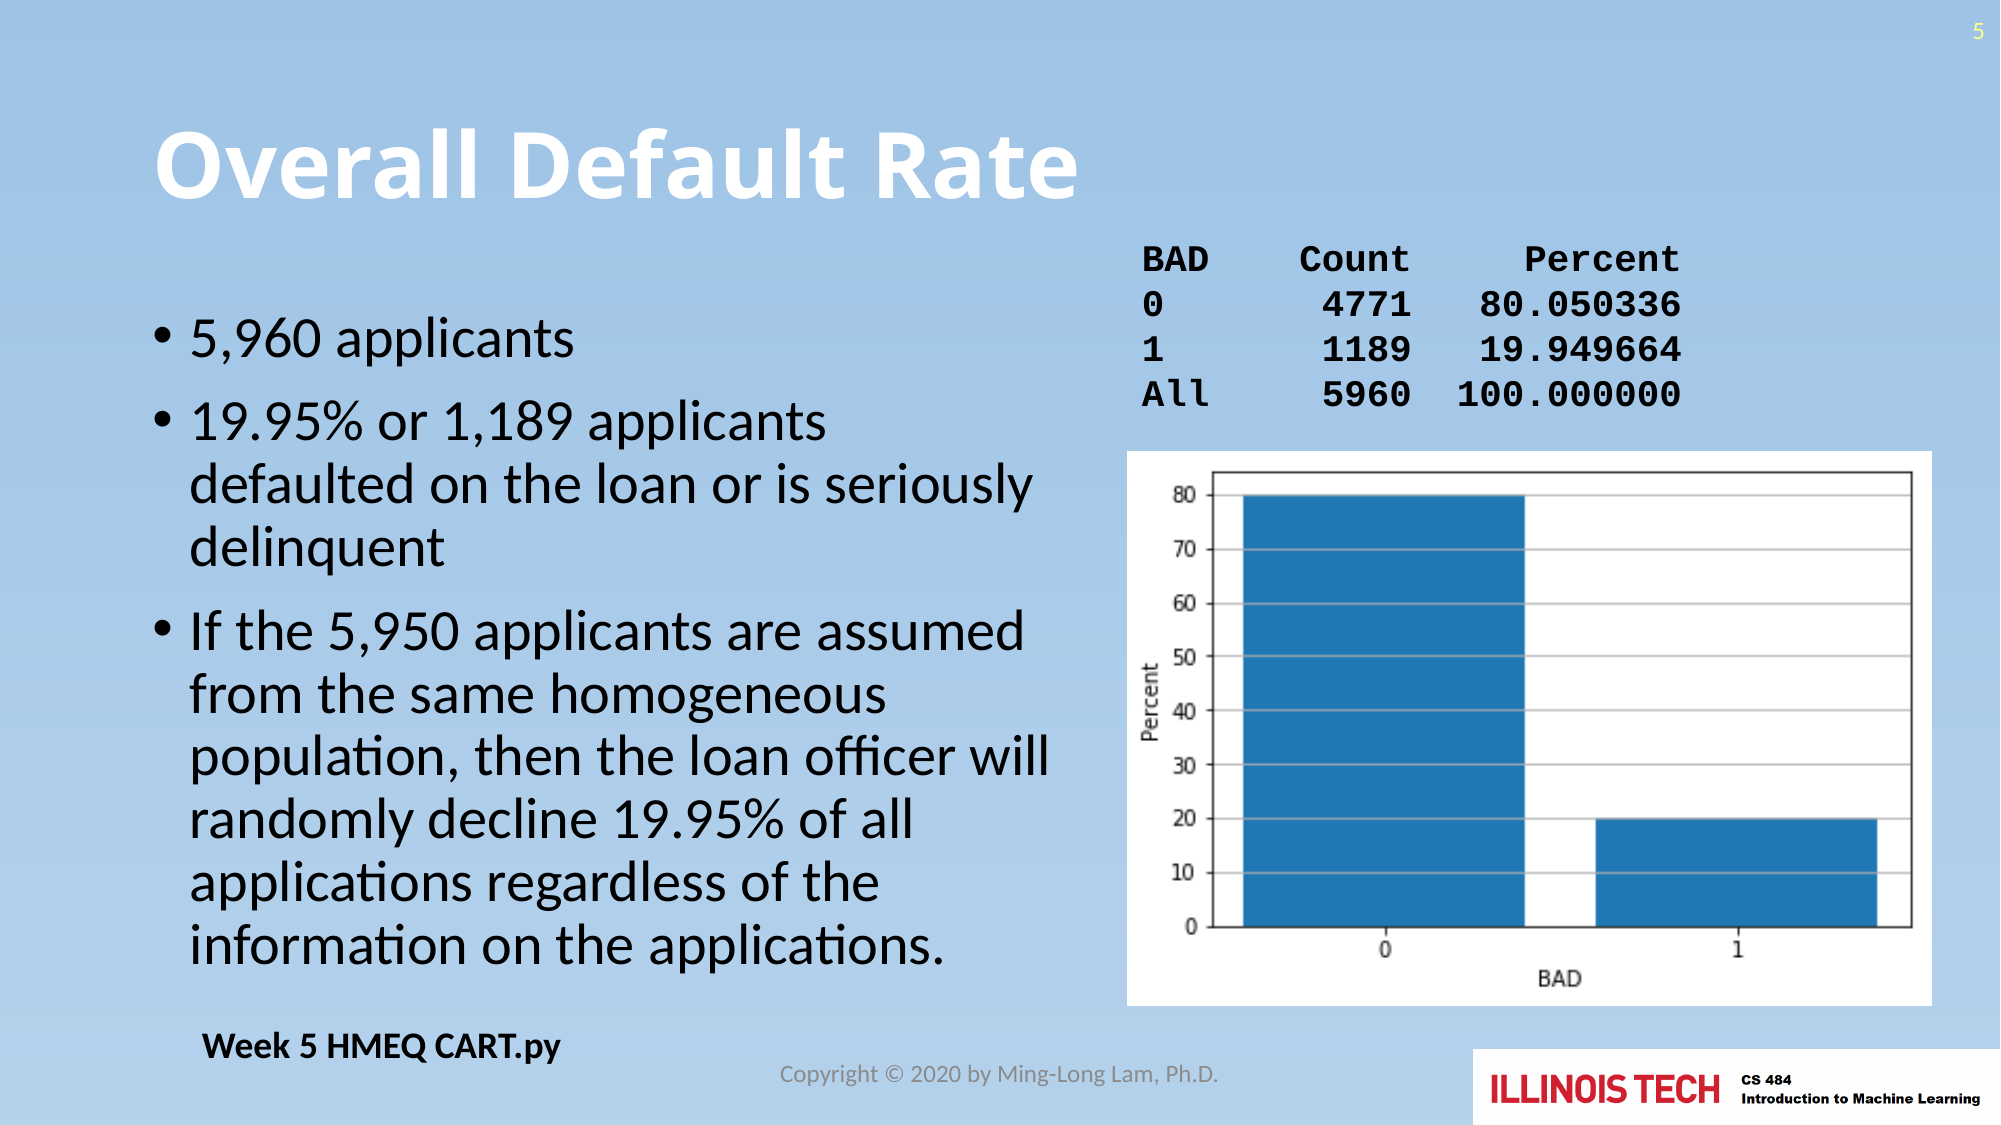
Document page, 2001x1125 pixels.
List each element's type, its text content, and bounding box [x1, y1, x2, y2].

text_box Week 5 HMEQ CART.py [187, 1013, 577, 1073]
footer Copyright © 2020 by Ming-Long Lam, Ph.D. [662, 1042, 1338, 1103]
picture [1126, 451, 1932, 1006]
list 5,960 applicants 19.95% or 1,189 applicants defaulted on the loan or is seriously delinquent If the 5,950 applicants are assumed from the same homogeneous population, then the loan officer will randomly decline 19.95% of all applications regardless of the information on the applications. [137, 299, 1069, 1014]
title Overall Default Rate [137, 59, 1863, 278]
text_box BAD Count Percent 0 4771 80.050336 1 1189 19.949664 All 5960 100.000000 [1127, 227, 1745, 422]
picture [1473, 1049, 2000, 1125]
slide_number 5 [1550, 0, 2000, 60]
